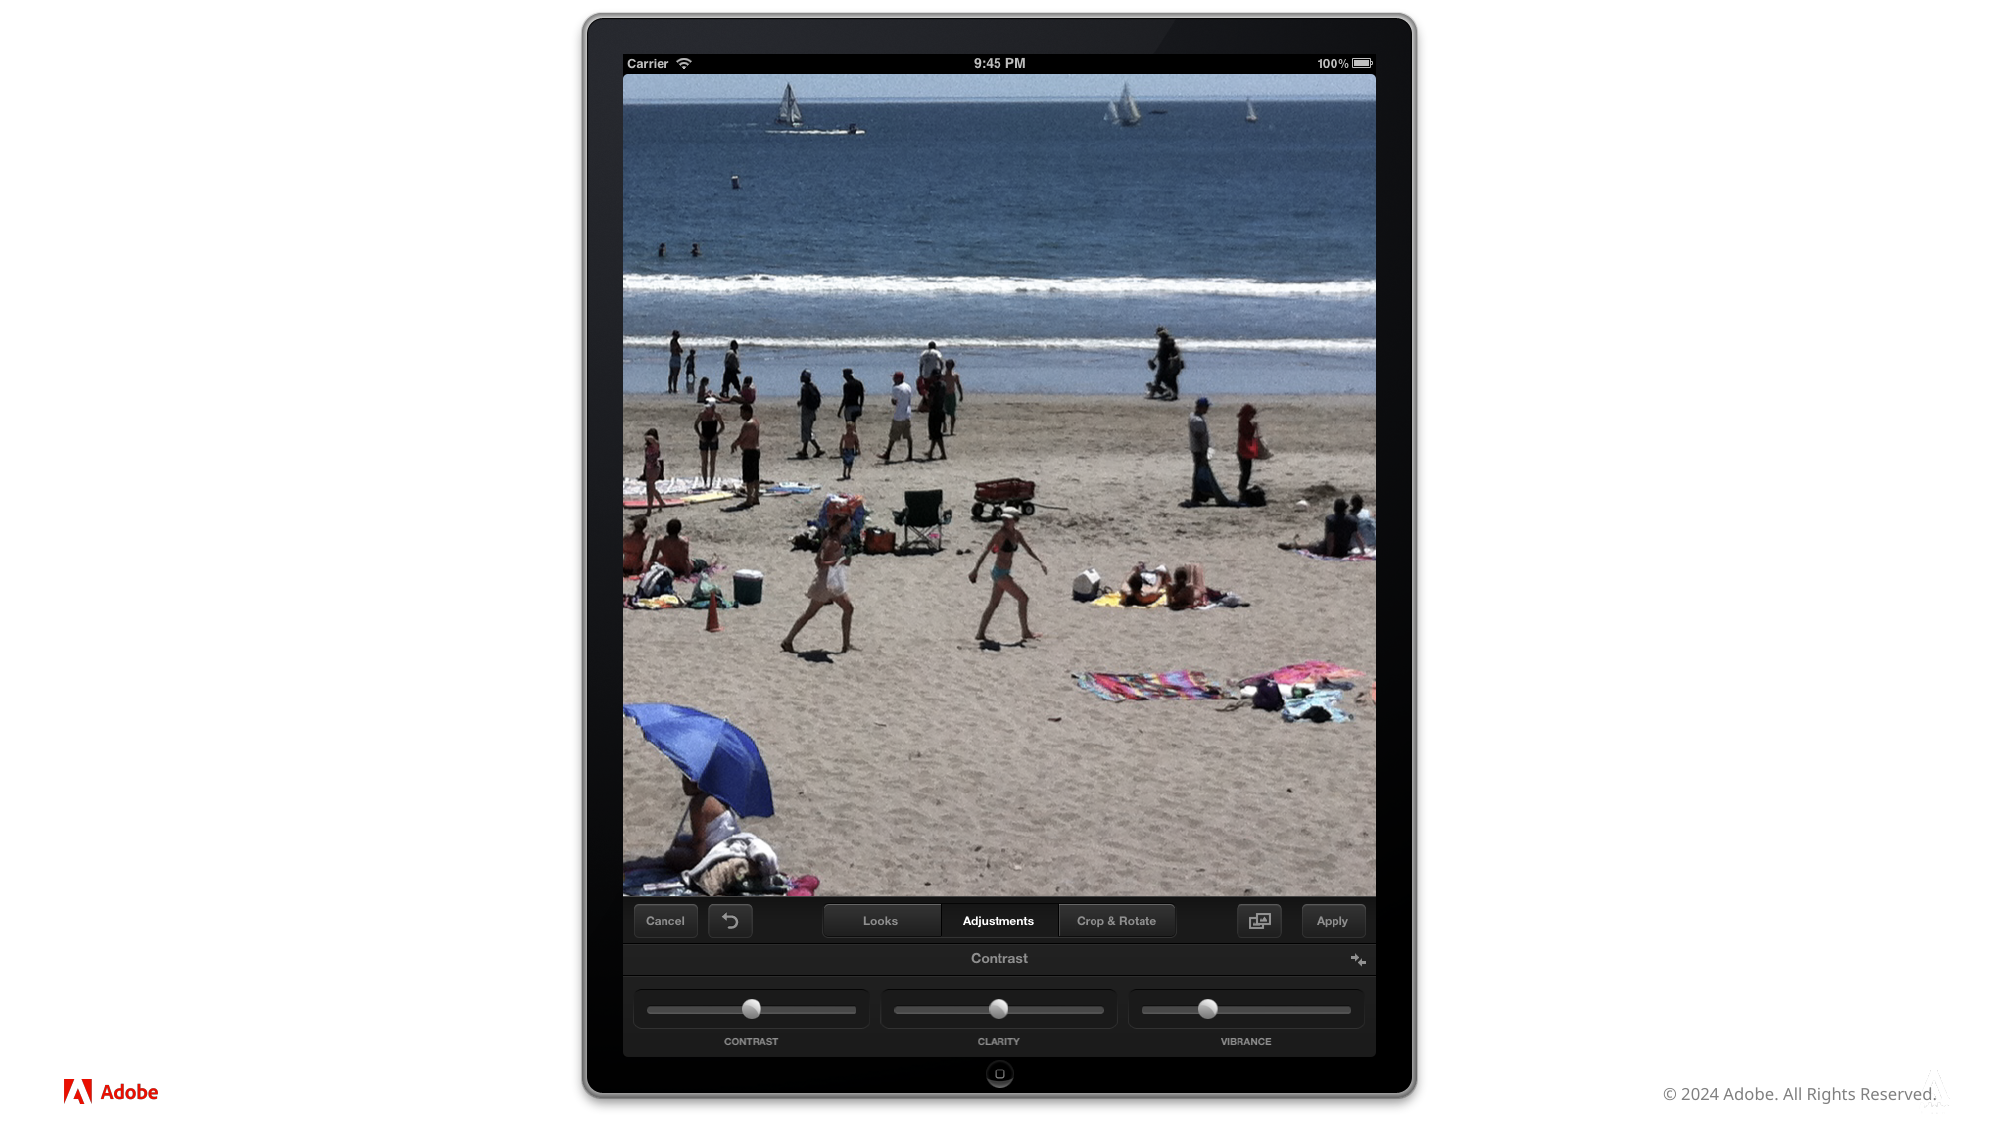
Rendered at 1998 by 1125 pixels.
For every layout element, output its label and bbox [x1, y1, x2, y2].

picture [1918, 1070, 1950, 1114]
picture [568, 5, 1430, 1117]
picture [64, 1079, 158, 1104]
